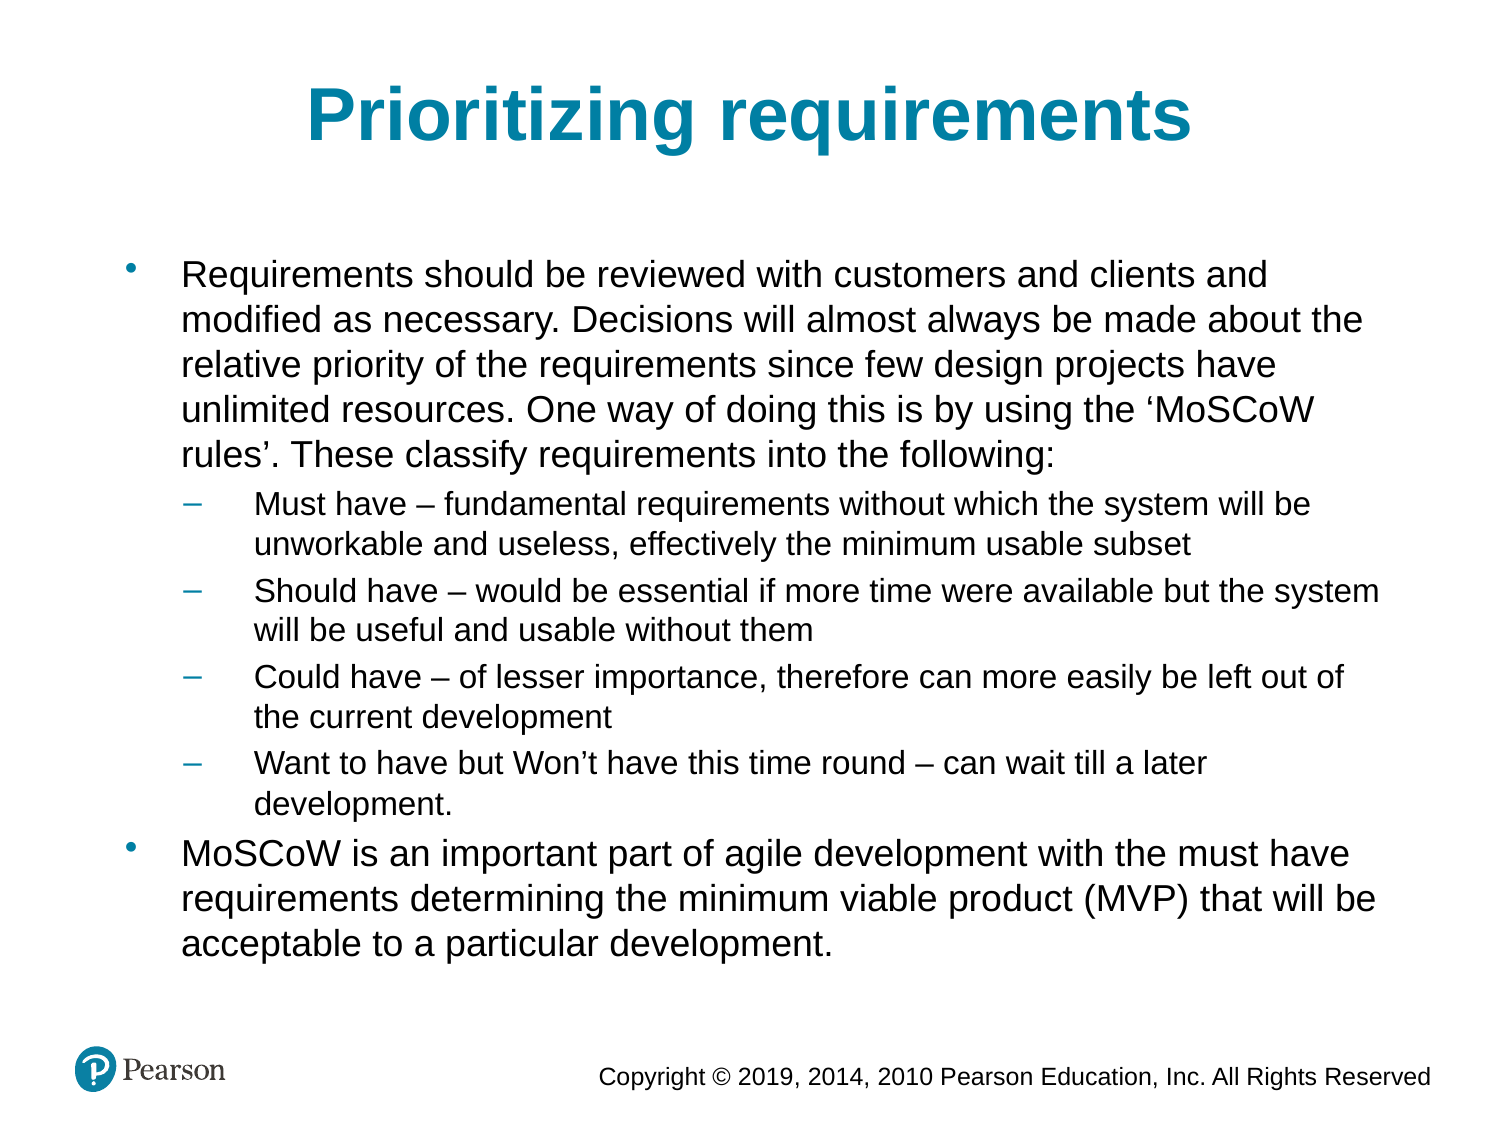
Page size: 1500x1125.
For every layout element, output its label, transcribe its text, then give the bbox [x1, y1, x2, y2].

list Requirements should be reviewed with customers and clients and modified as necessary. Decisions will almost always be made about the relative priority of the requirements since few design projects have unlimited resources. One way of doing this is by using the ‘MoSCoW rules’. These classify requirements into the following: Must have – fundamental requirements without which the system will be unworkable and useless, effectively the minimum usable subset Should have – would be essential if more time were available but the system will be useful and usable without them Could have – of lesser importance, therefore can more easily be left out of the current development Want to have but Won’t have this time round – can wait till a later development. MoSCoW is an important part of agile development with the must have requirements determining the minimum viable product (MVP) that will be acceptable to a particular development. [109, 243, 1404, 1024]
title Prioritizing requirements [103, 58, 1397, 163]
